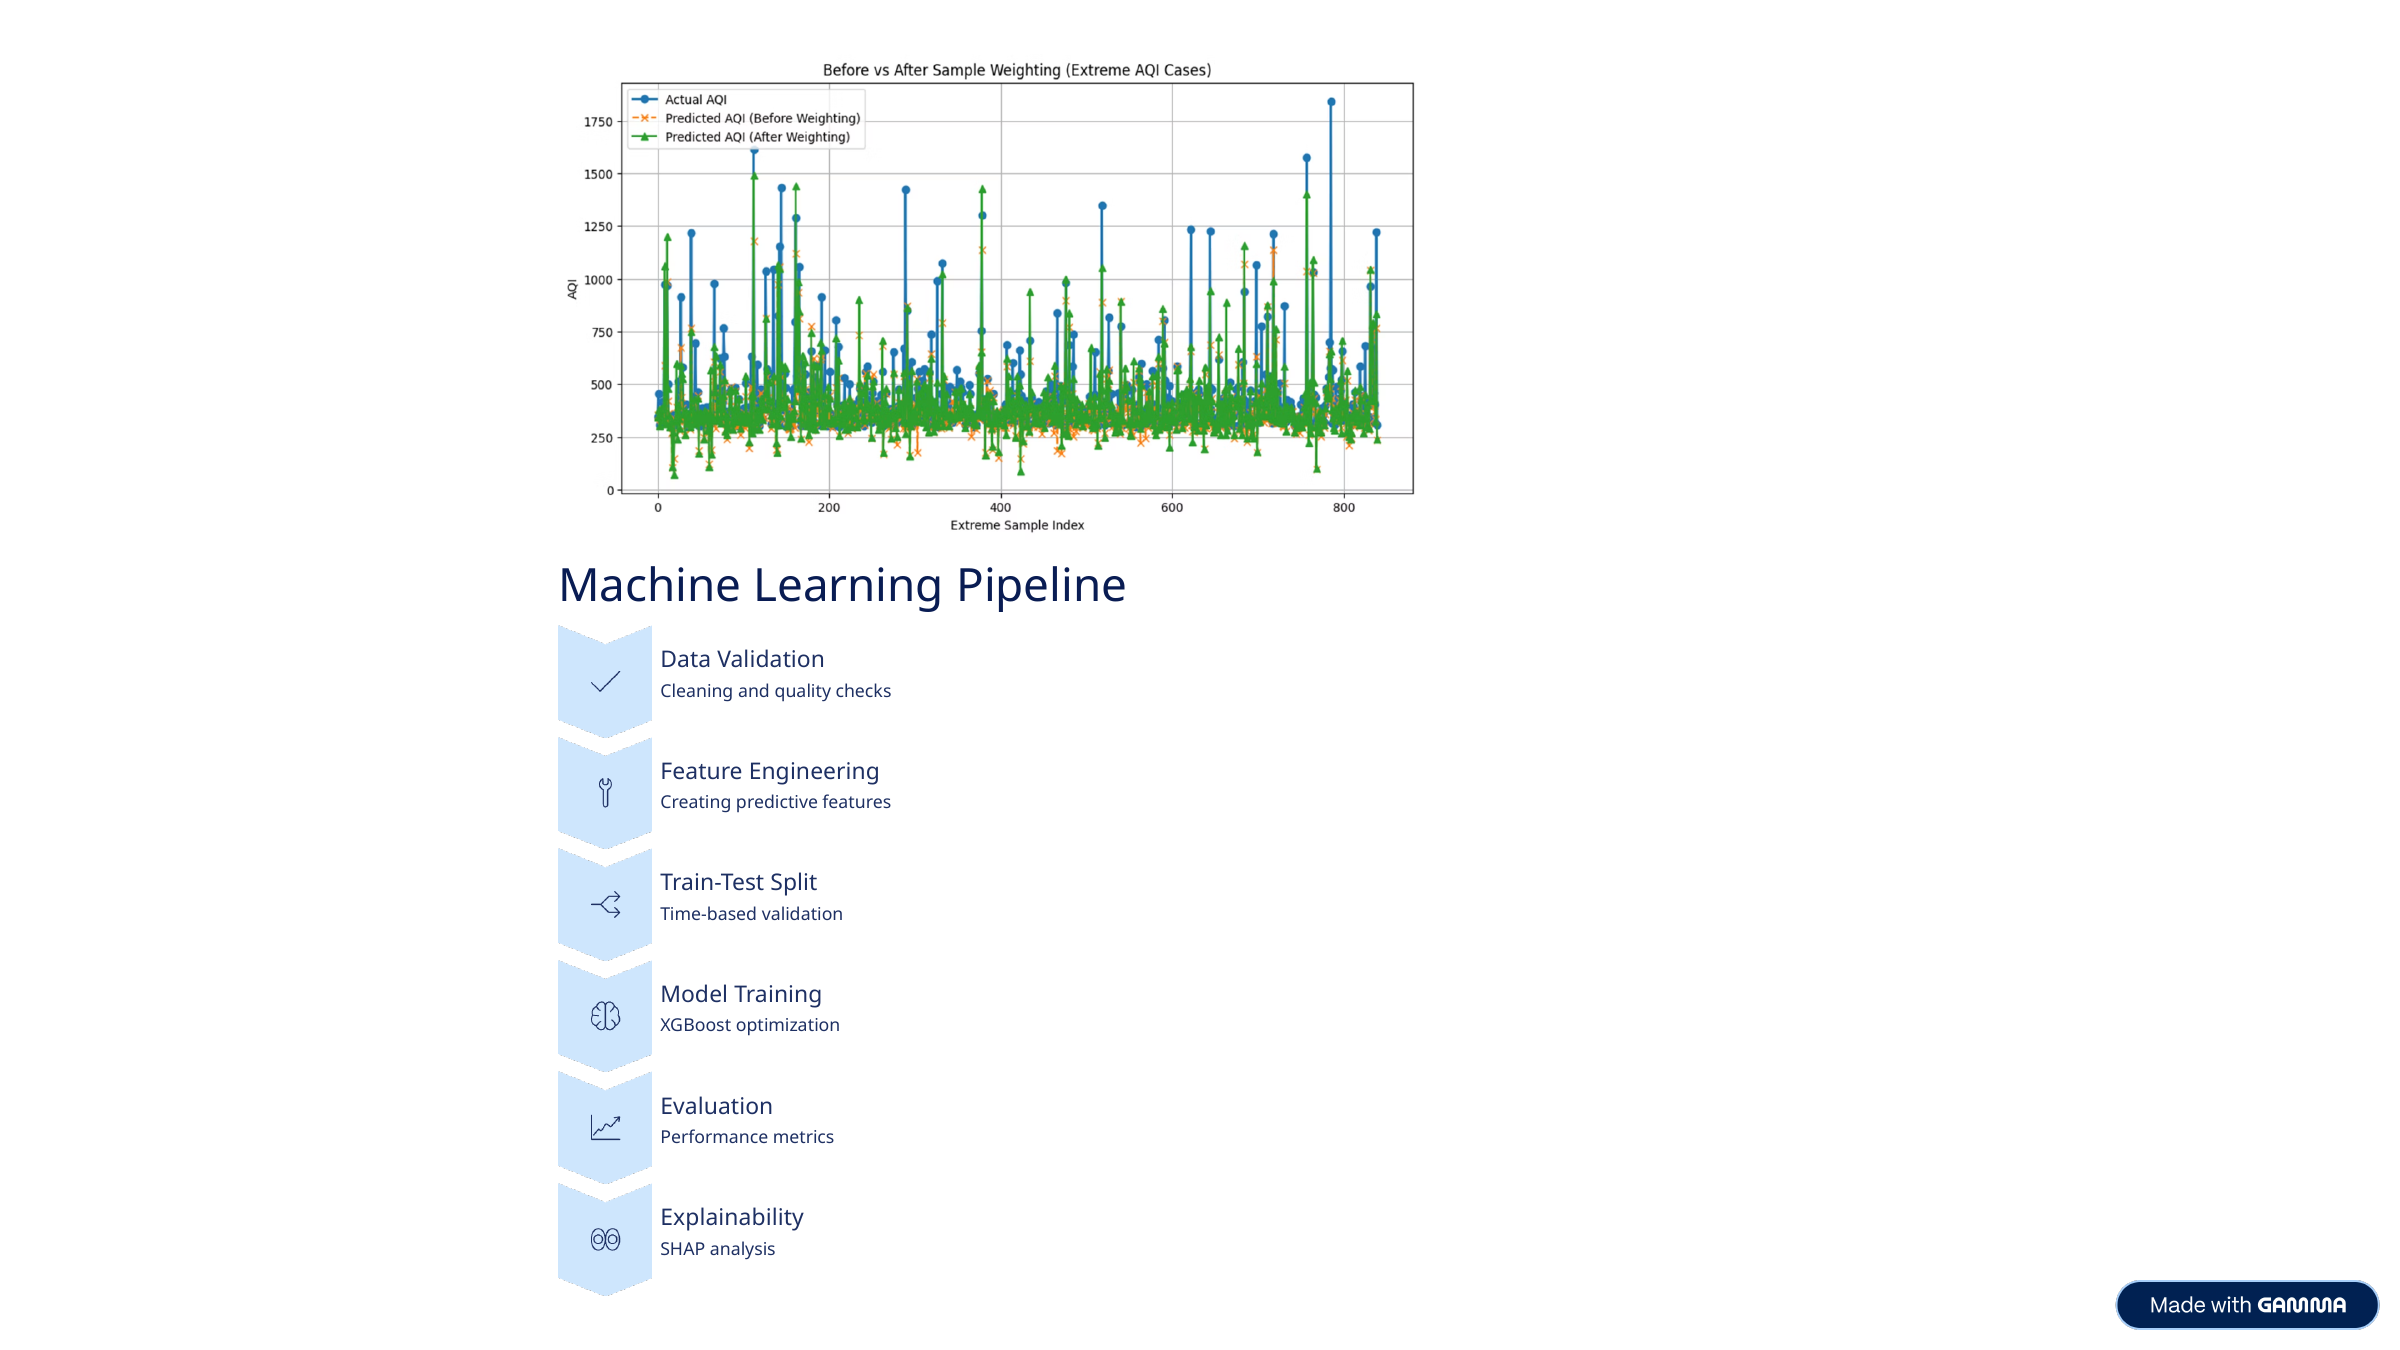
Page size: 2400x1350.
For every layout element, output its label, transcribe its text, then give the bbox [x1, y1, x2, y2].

text_box Feature Engineering [660, 755, 893, 785]
text_box Model Training [660, 978, 893, 1008]
picture [558, 625, 652, 1296]
text_box XGBoost optimization [660, 1013, 1842, 1036]
text_box Creating predictive features [660, 790, 1842, 813]
text_box Data Validation [660, 644, 893, 674]
text_box Cleaning and quality checks [660, 678, 1842, 701]
text_box Explainability [660, 1202, 893, 1232]
text_box SHAP analysis [660, 1236, 1842, 1260]
picture [558, 54, 1421, 540]
text_box Performance metrics [660, 1125, 1842, 1148]
text_box Train-Test Split [660, 867, 893, 897]
text_box Evaluation [660, 1090, 893, 1120]
text_box Machine Learning Pipeline [558, 553, 1136, 612]
picture [2106, 1271, 2389, 1339]
text_box Time-based validation [660, 901, 1842, 925]
